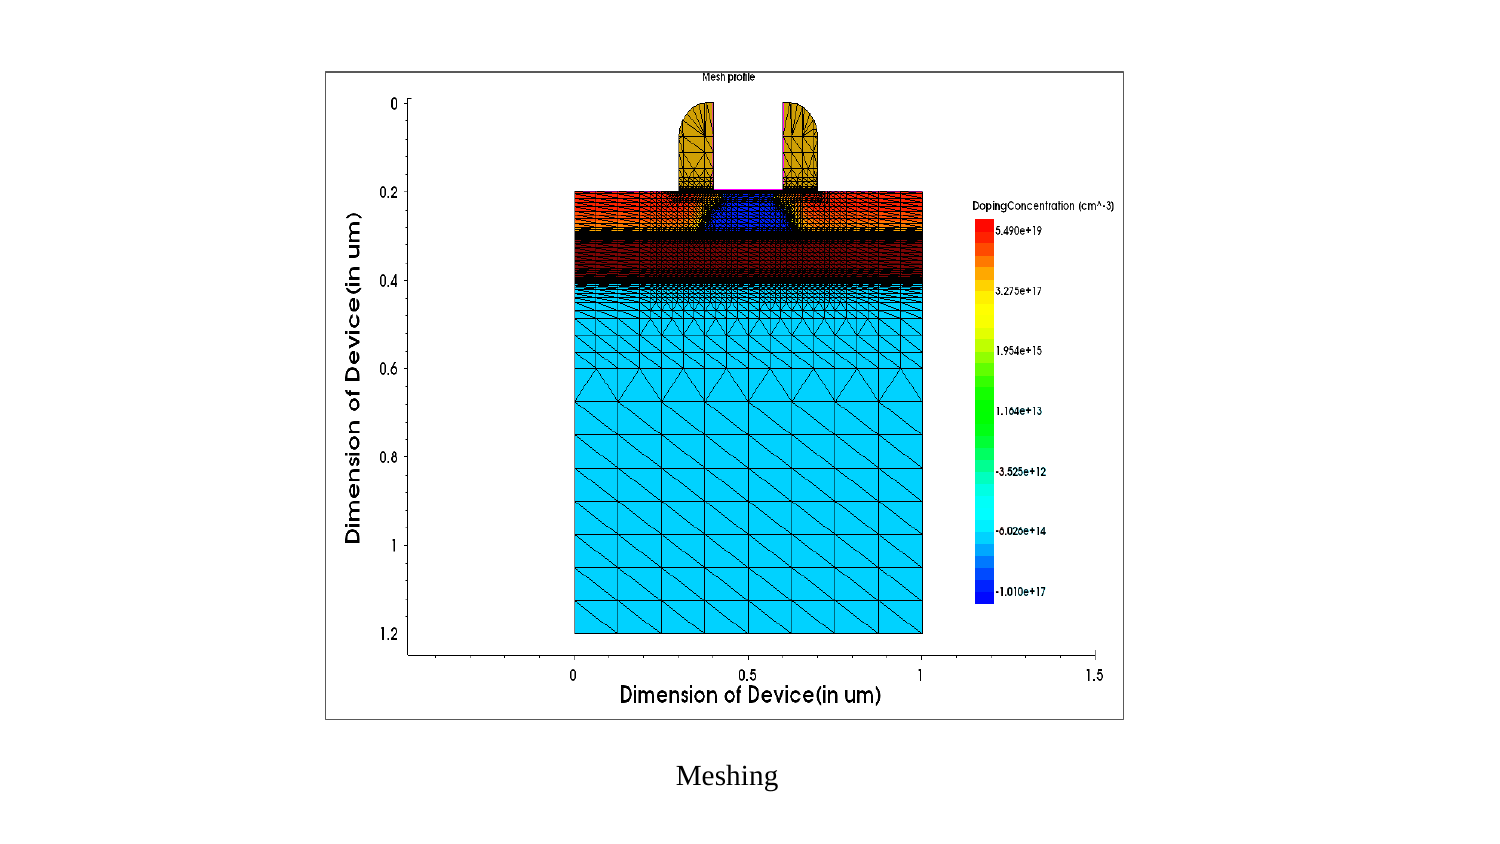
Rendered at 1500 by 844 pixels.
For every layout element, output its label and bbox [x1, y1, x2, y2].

text_box [325, 72, 1123, 796]
